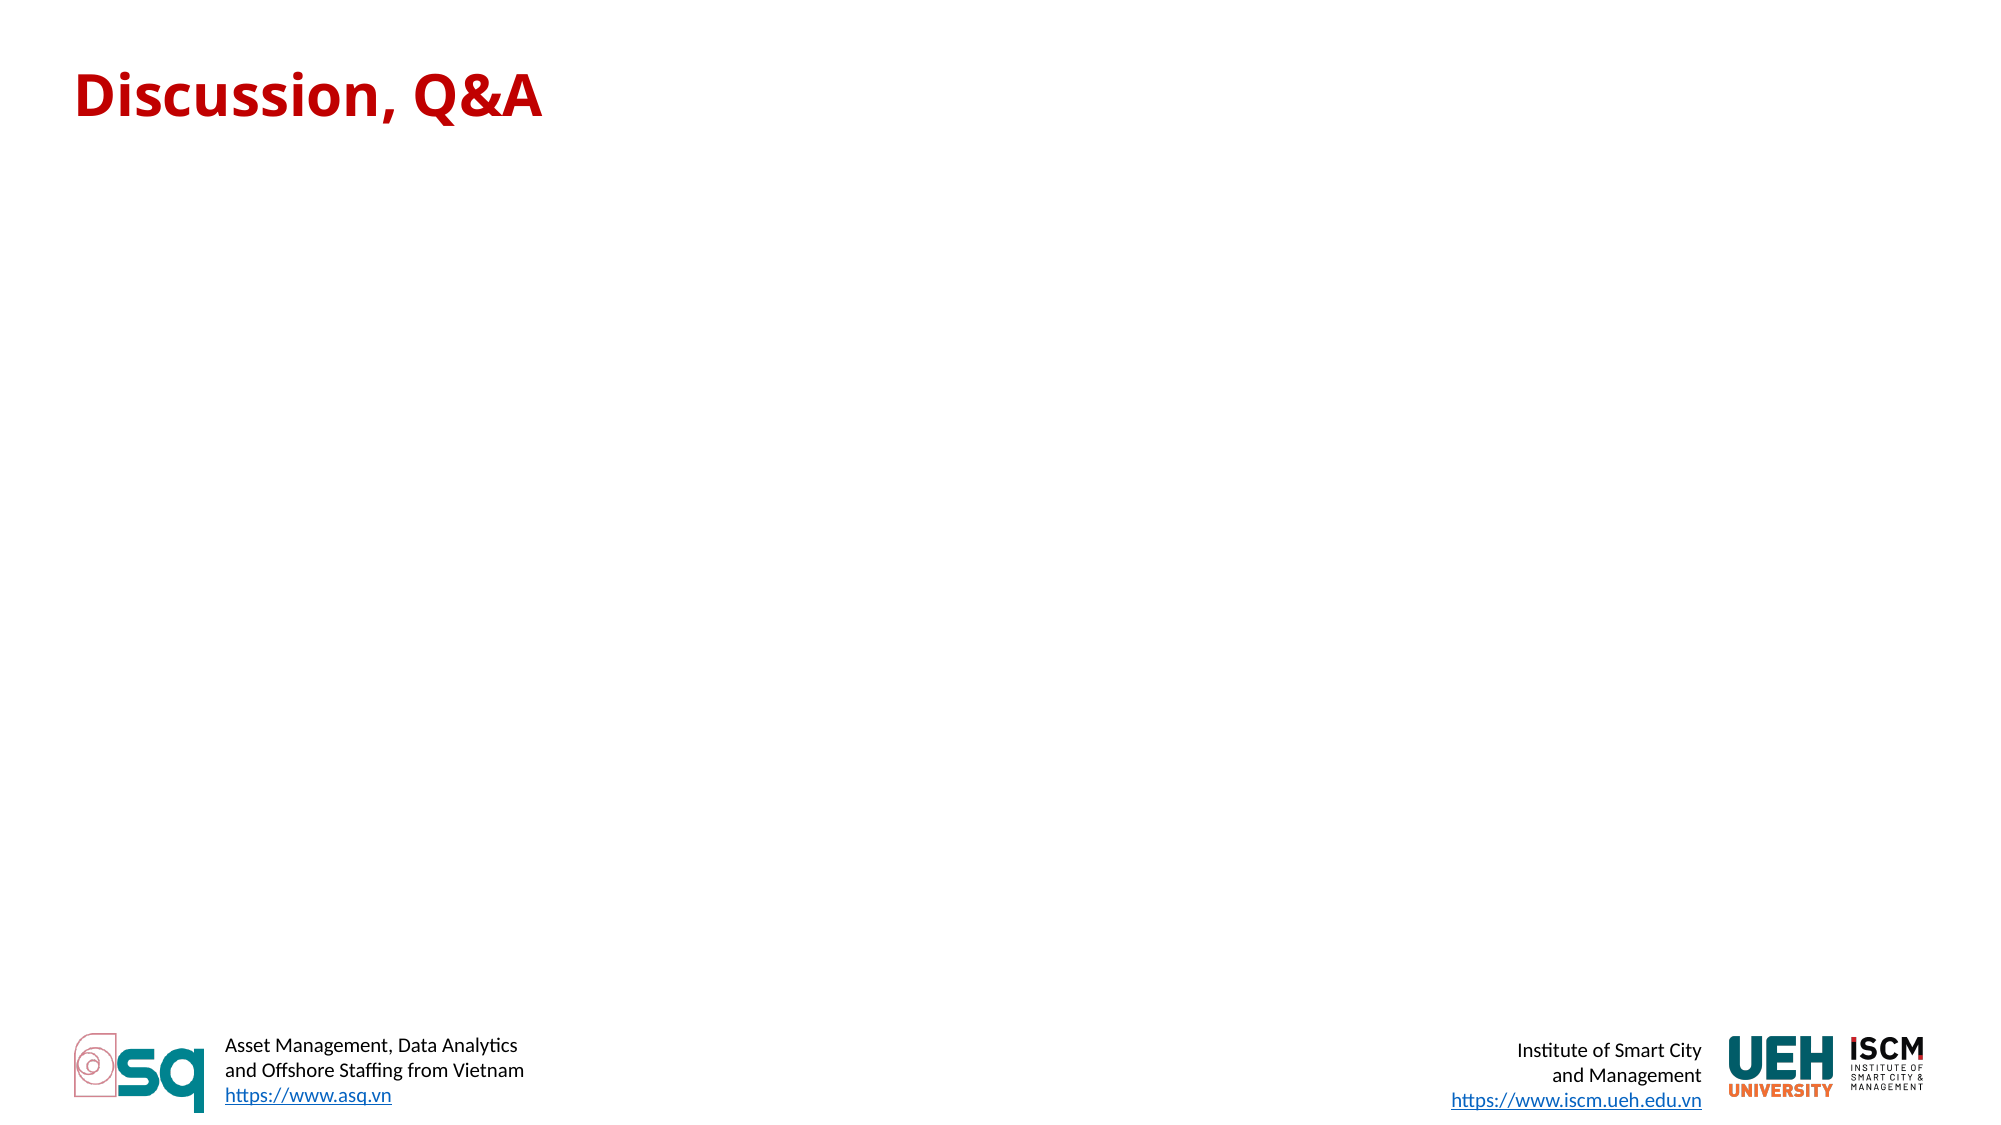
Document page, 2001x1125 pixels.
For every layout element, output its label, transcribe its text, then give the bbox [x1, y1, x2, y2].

text_box Discussion, Q&A [58, 48, 1942, 145]
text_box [74, 1024, 1926, 1120]
